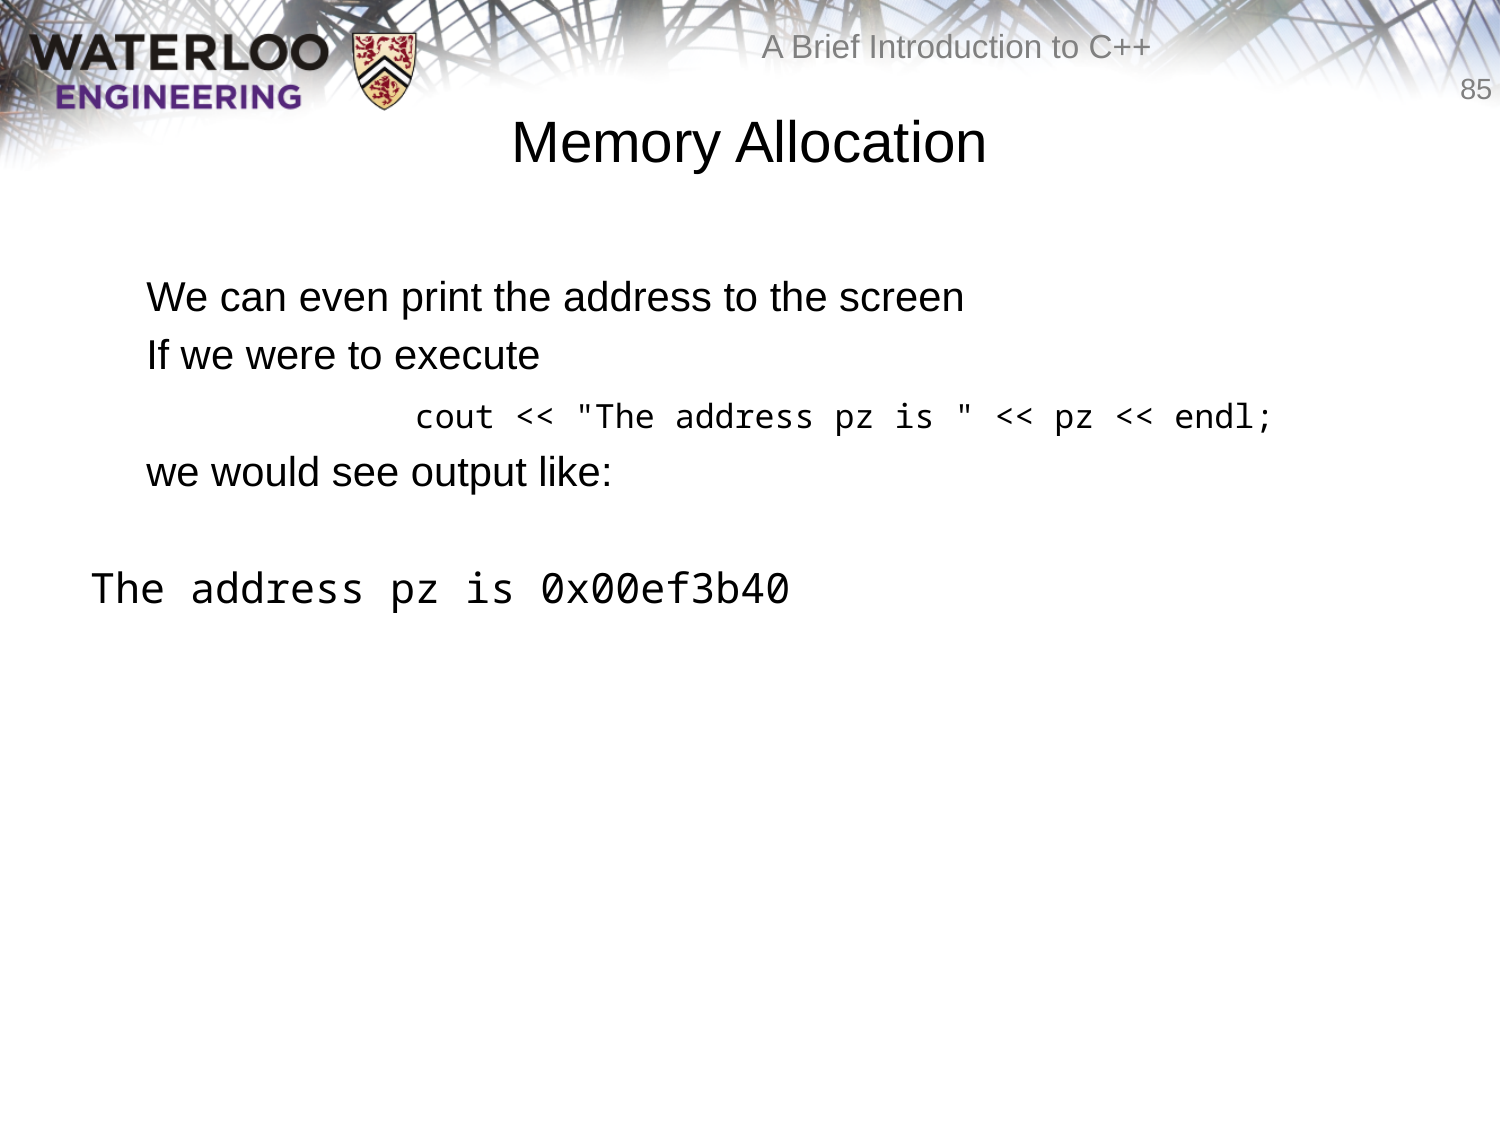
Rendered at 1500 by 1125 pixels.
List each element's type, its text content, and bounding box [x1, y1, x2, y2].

picture [0, 0, 1500, 1125]
list We can even print the address to the screen If we were to execute cout << "The address pz is " << pz << endl; we would see output like: The address pz is 0x00ef3b40 [74, 262, 1426, 1006]
title Memory Allocation [74, 44, 1426, 233]
